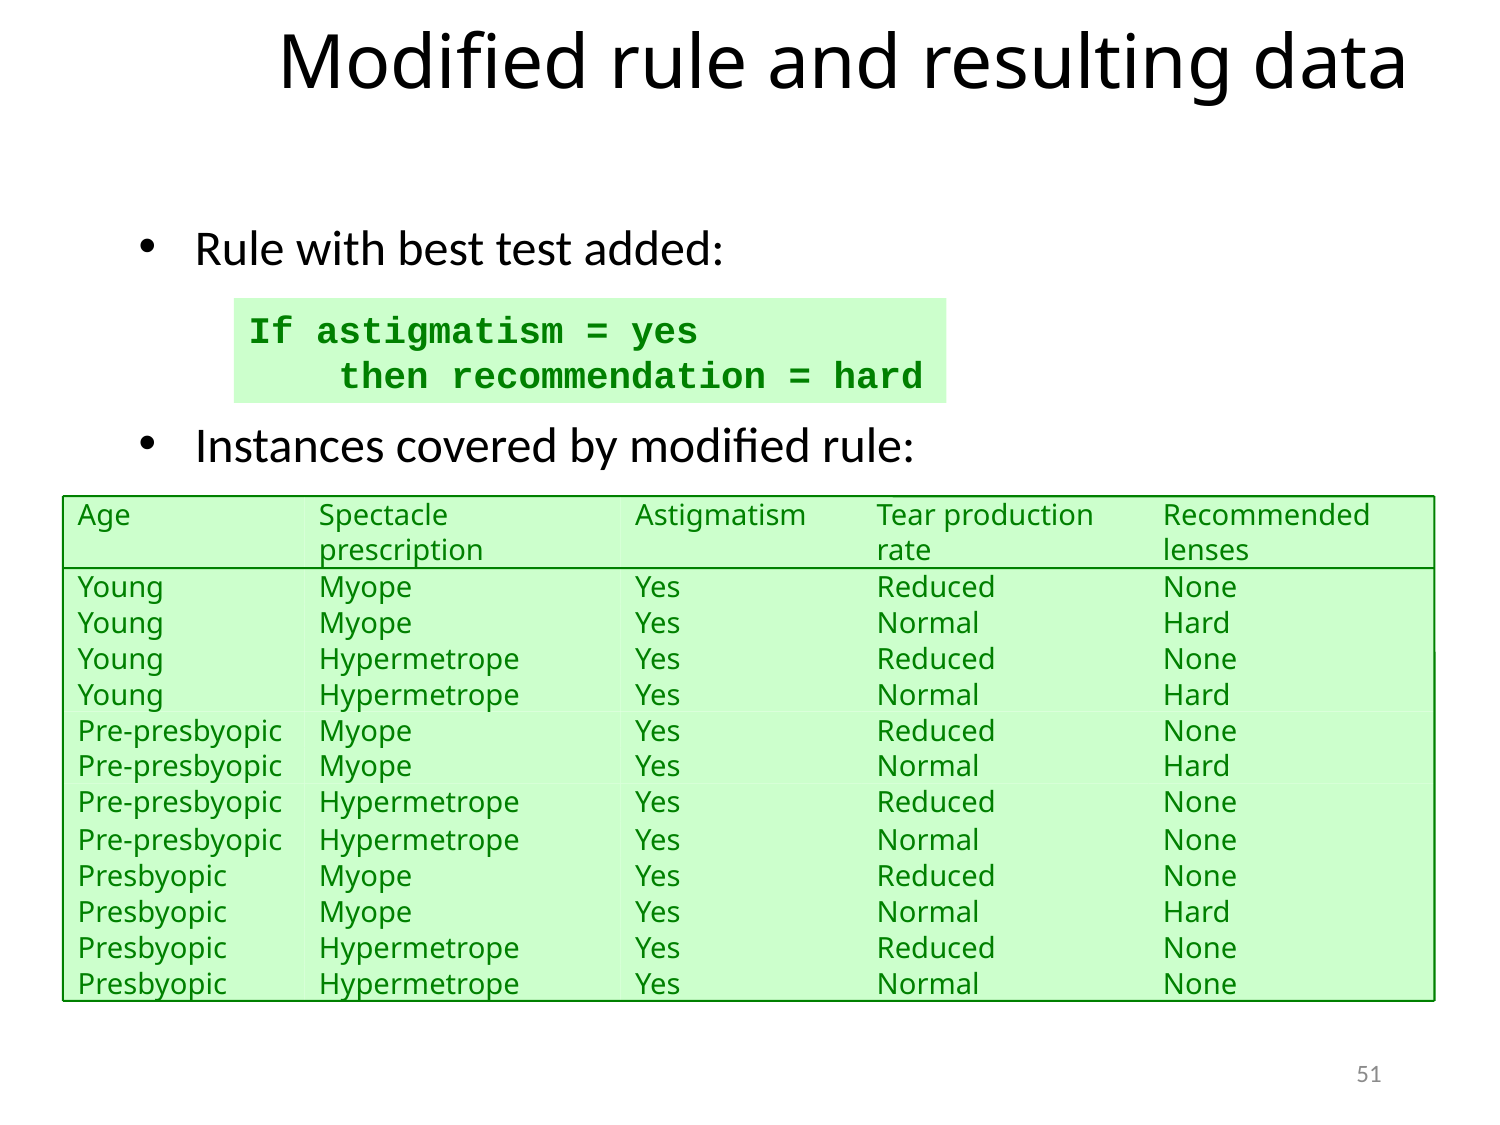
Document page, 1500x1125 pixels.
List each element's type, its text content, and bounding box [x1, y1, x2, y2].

text_box Rule with best test added: Instances covered by modified rule: [123, 208, 1362, 480]
slide_number 51 [1059, 1042, 1397, 1103]
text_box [233, 298, 947, 403]
title Modified rule and resulting data [262, 16, 1500, 177]
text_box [62, 496, 1435, 1001]
